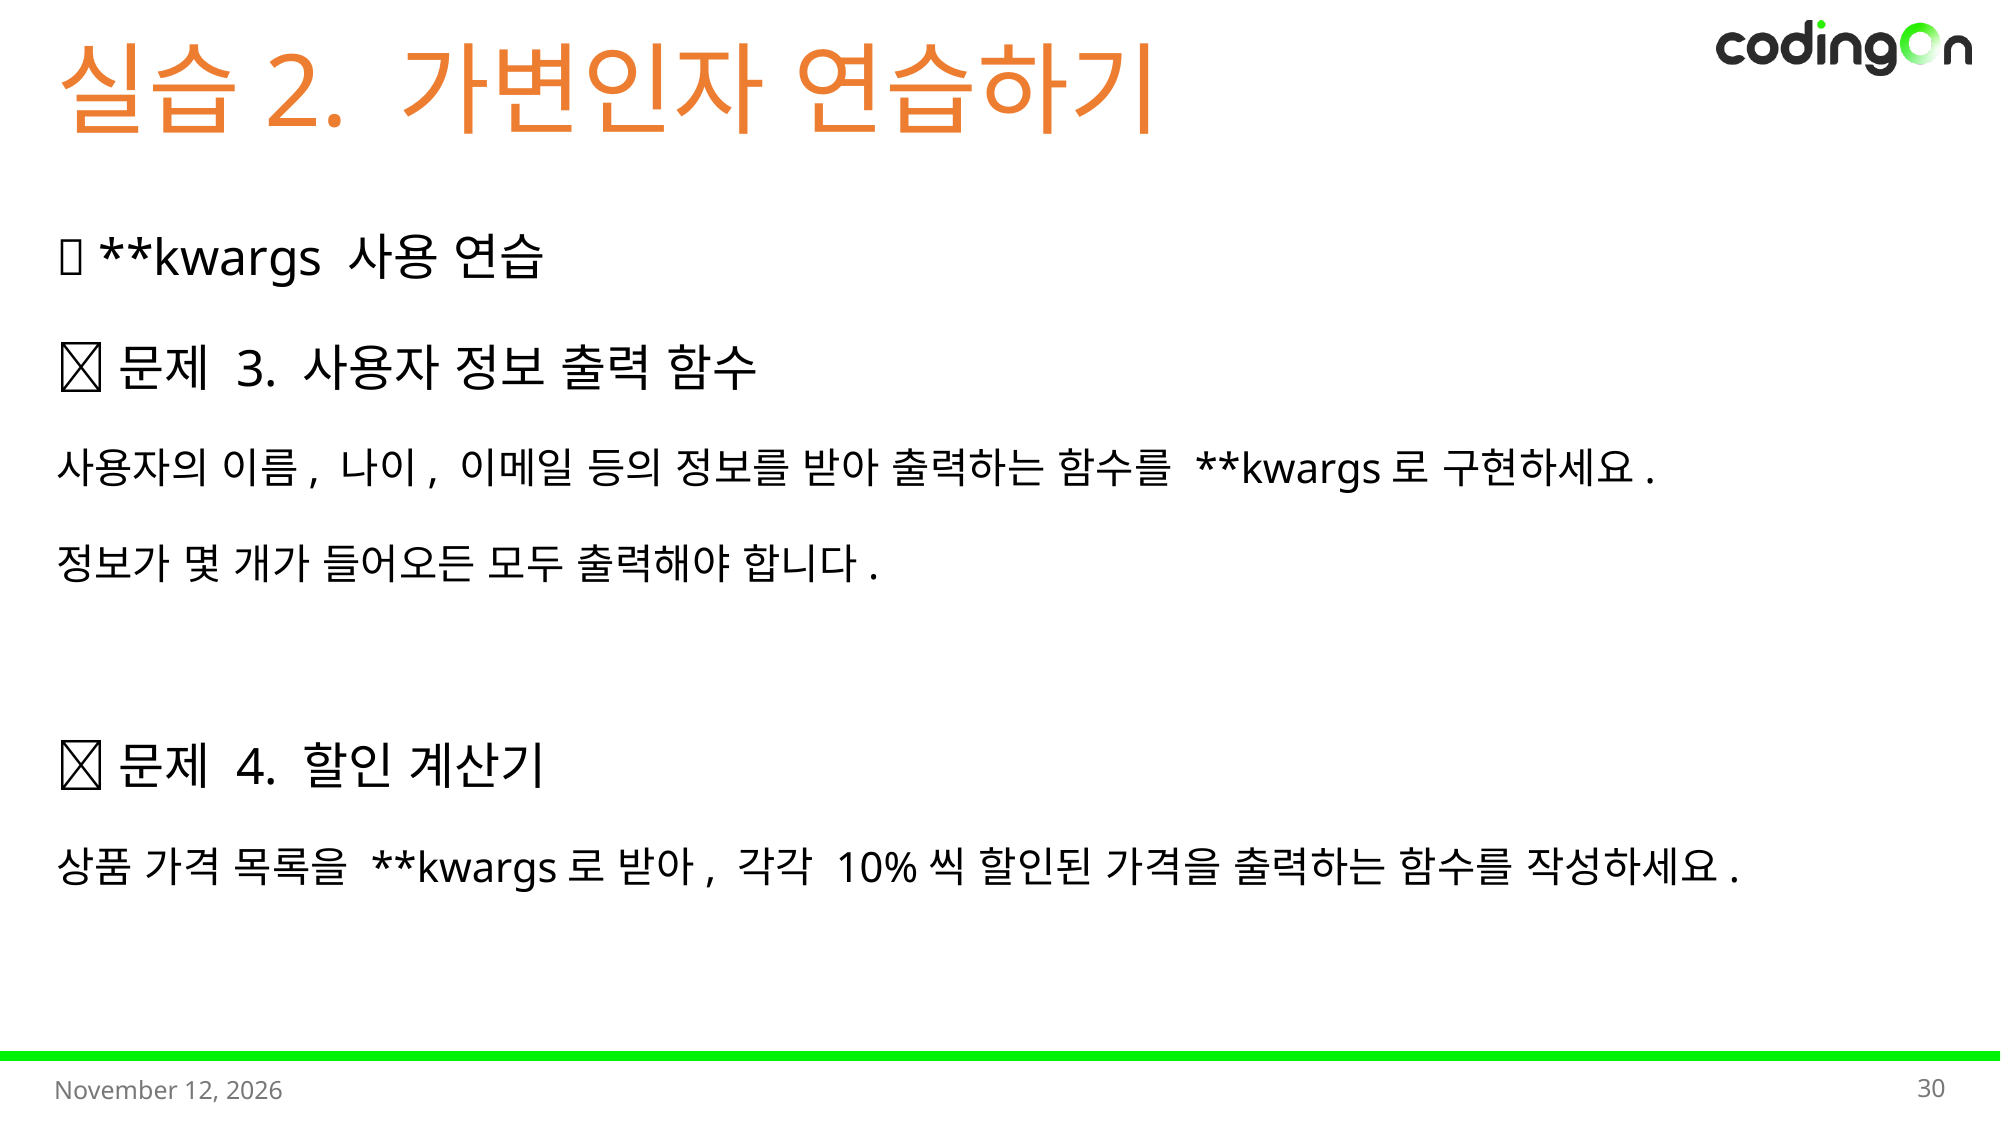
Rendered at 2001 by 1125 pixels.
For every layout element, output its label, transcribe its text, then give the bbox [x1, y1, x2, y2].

slide_number 30 [1510, 1059, 1961, 1120]
picture [1767, 20, 1972, 76]
slide_number 2025년 9월 [39, 1061, 490, 1122]
text_box 실습2. 가변인자 연습하기 [41, 0, 1767, 188]
list ✅ **kwargs 사용 연습 📌문제 3. 사용자 정보 출력 함수 사용자의 이름, 나이, 이메일 등의 정보를 받아 출력하는 함수를 **kwargs로 구현하세요. 정보가 몇 개가 들어오든 모두 출력해야 합니다. 📌문제 4. 할인 계산기 상품 가격 목록을 **kwargs로 받아, 각각 10%씩 할인된 가격을 출력하는 함수를 작성하세요. [41, 187, 1951, 1029]
